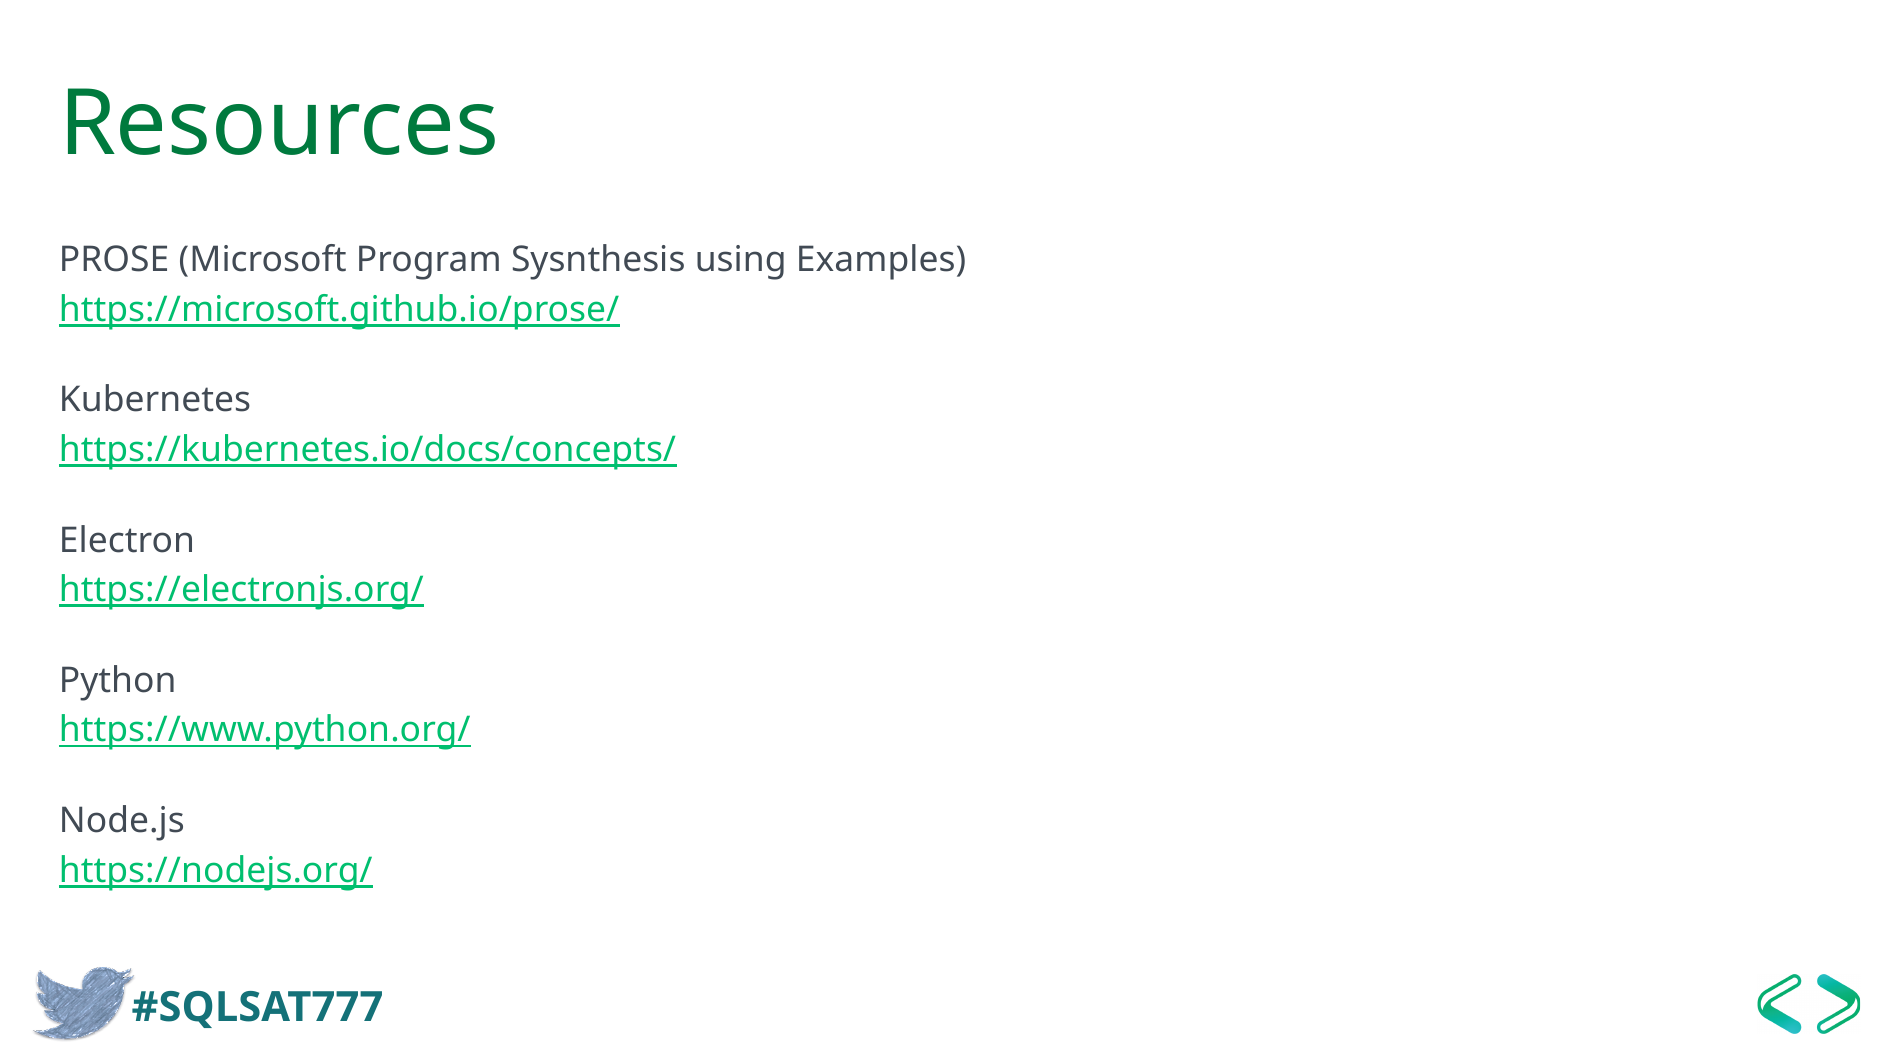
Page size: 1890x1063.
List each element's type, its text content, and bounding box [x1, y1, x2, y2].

title Resources [59, 59, 1831, 178]
list PROSE (Microsoft Program Sysnthesis using Examples) https://microsoft.github.io/prose/ Kubernetes https://kubernetes.io/docs/concepts/ Electron https://electronjs.org/ Python https://www.python.org/ Node.js https://nodejs.org/ [59, 236, 1831, 1004]
picture [26, 952, 137, 1048]
